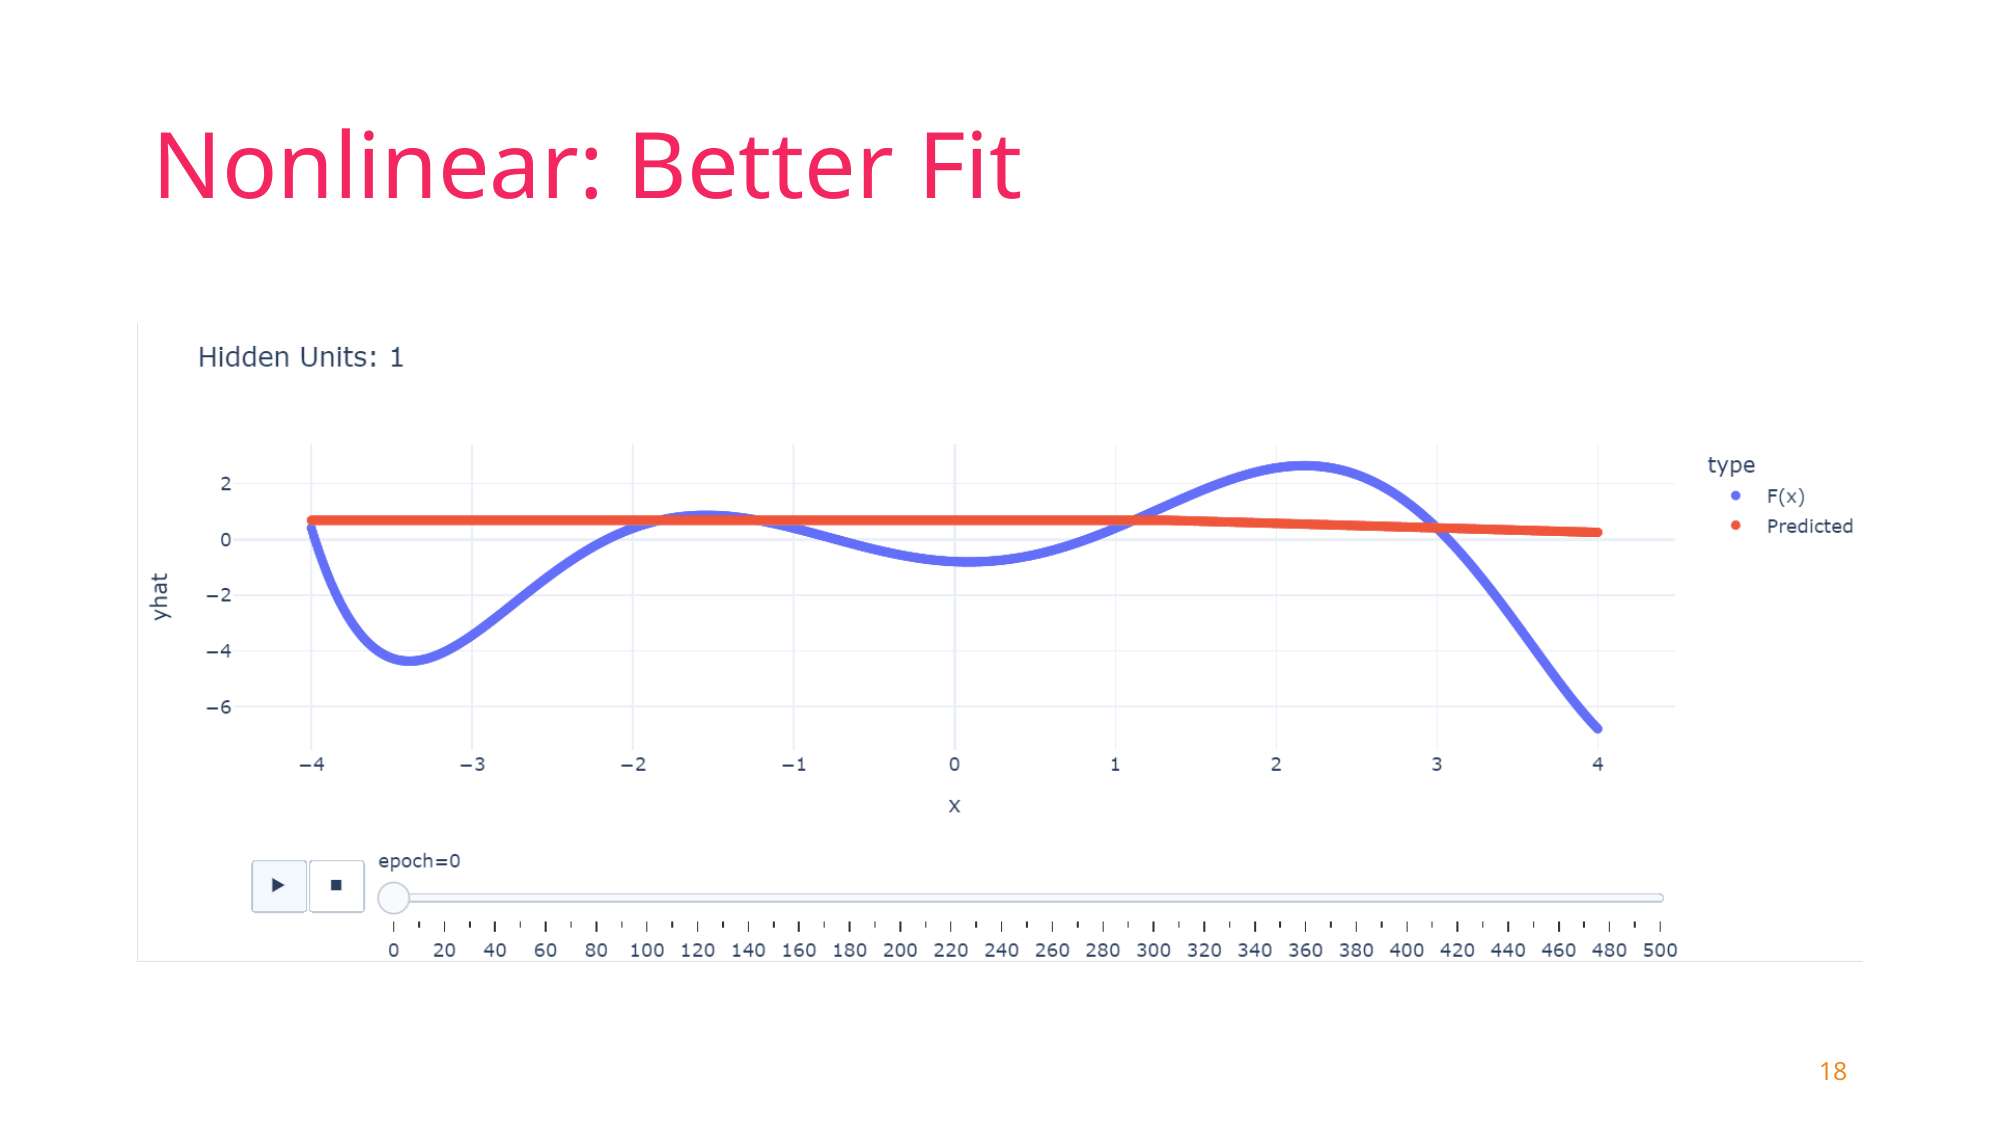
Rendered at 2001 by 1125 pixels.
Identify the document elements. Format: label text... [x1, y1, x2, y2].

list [136, 322, 1863, 962]
slide_number 18 [1412, 1042, 1863, 1103]
title Nonlinear: Better Fit [137, 59, 1863, 278]
